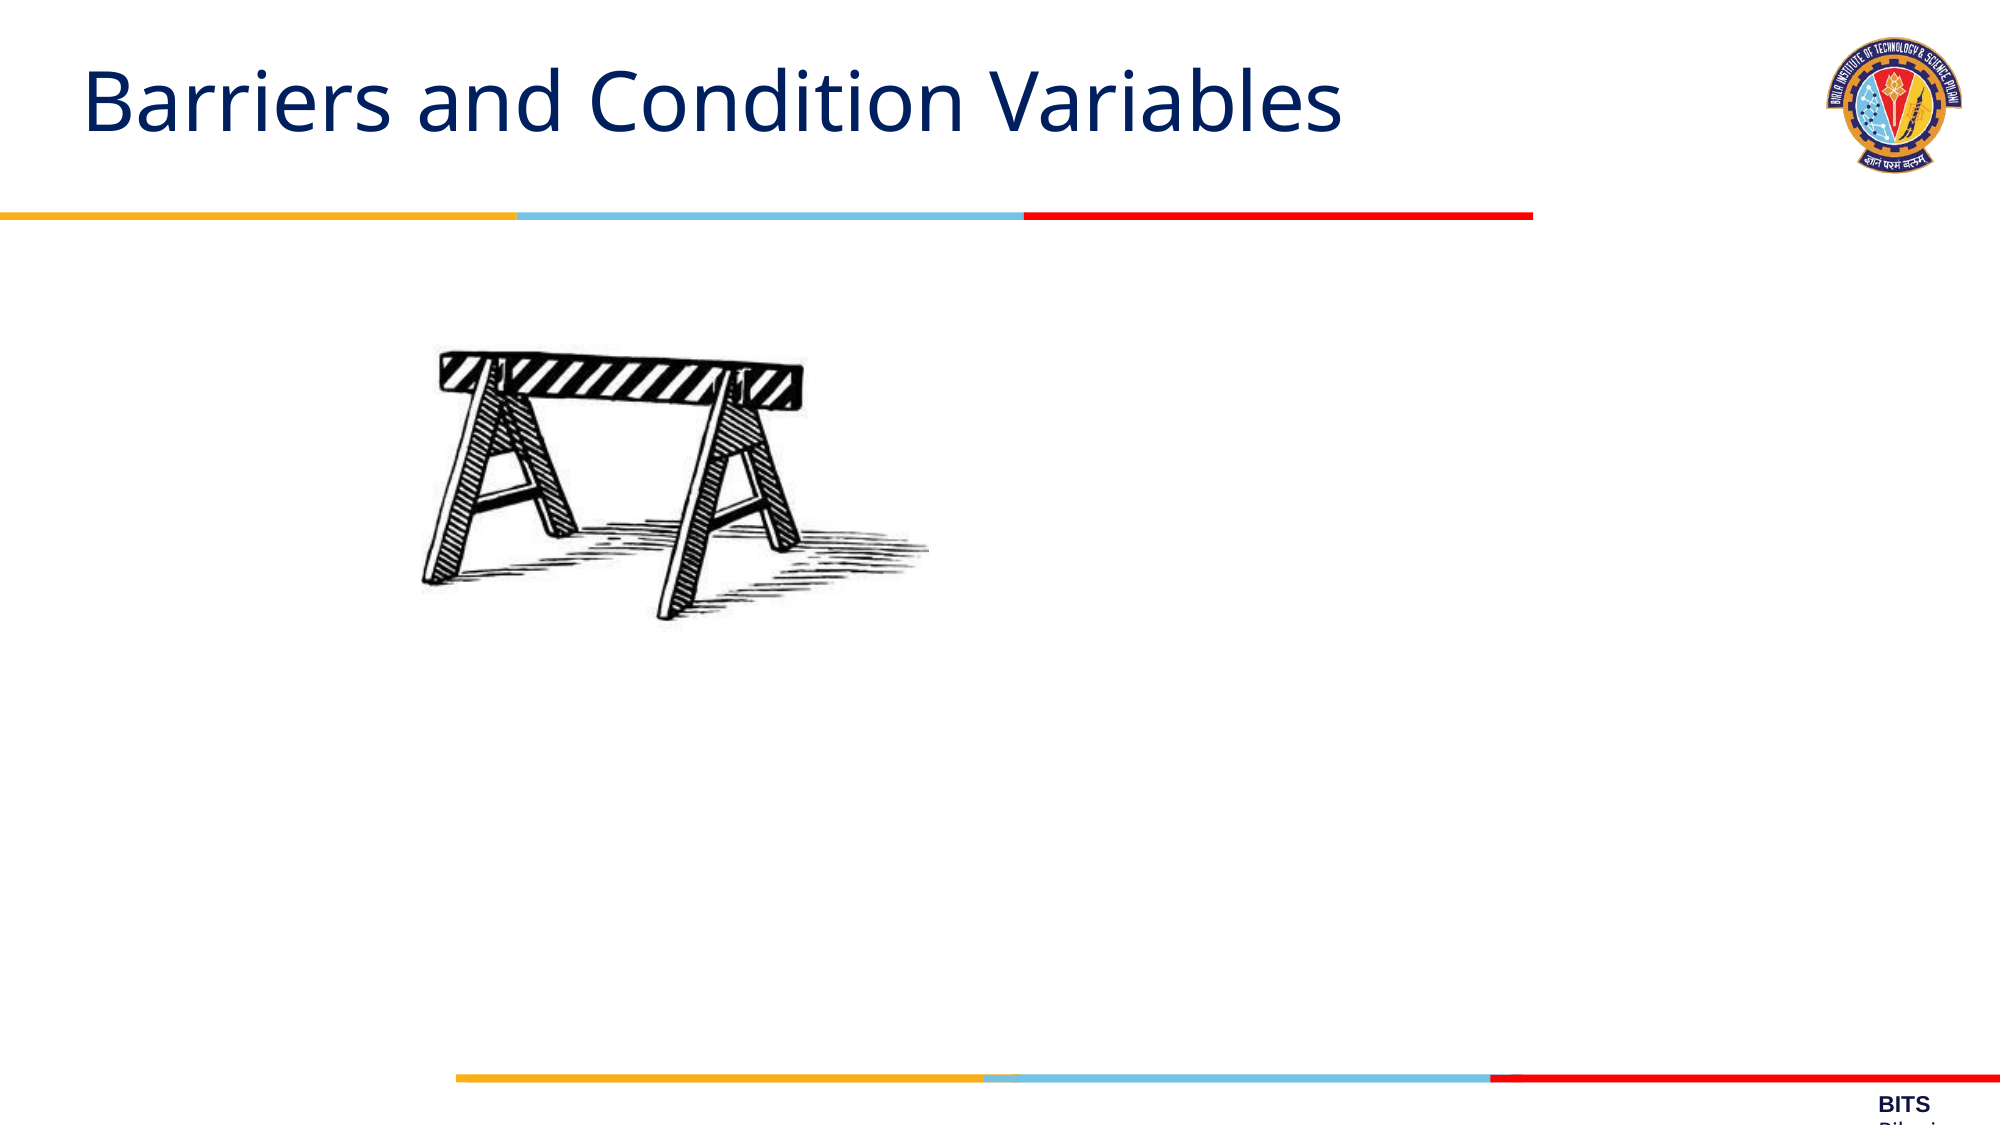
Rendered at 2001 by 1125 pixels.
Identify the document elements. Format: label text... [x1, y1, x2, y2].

picture [420, 343, 930, 632]
picture [1826, 37, 1963, 175]
title Barriers and Condition Variables [79, 46, 1921, 236]
footer BITS Pilani [1876, 1089, 1995, 1125]
